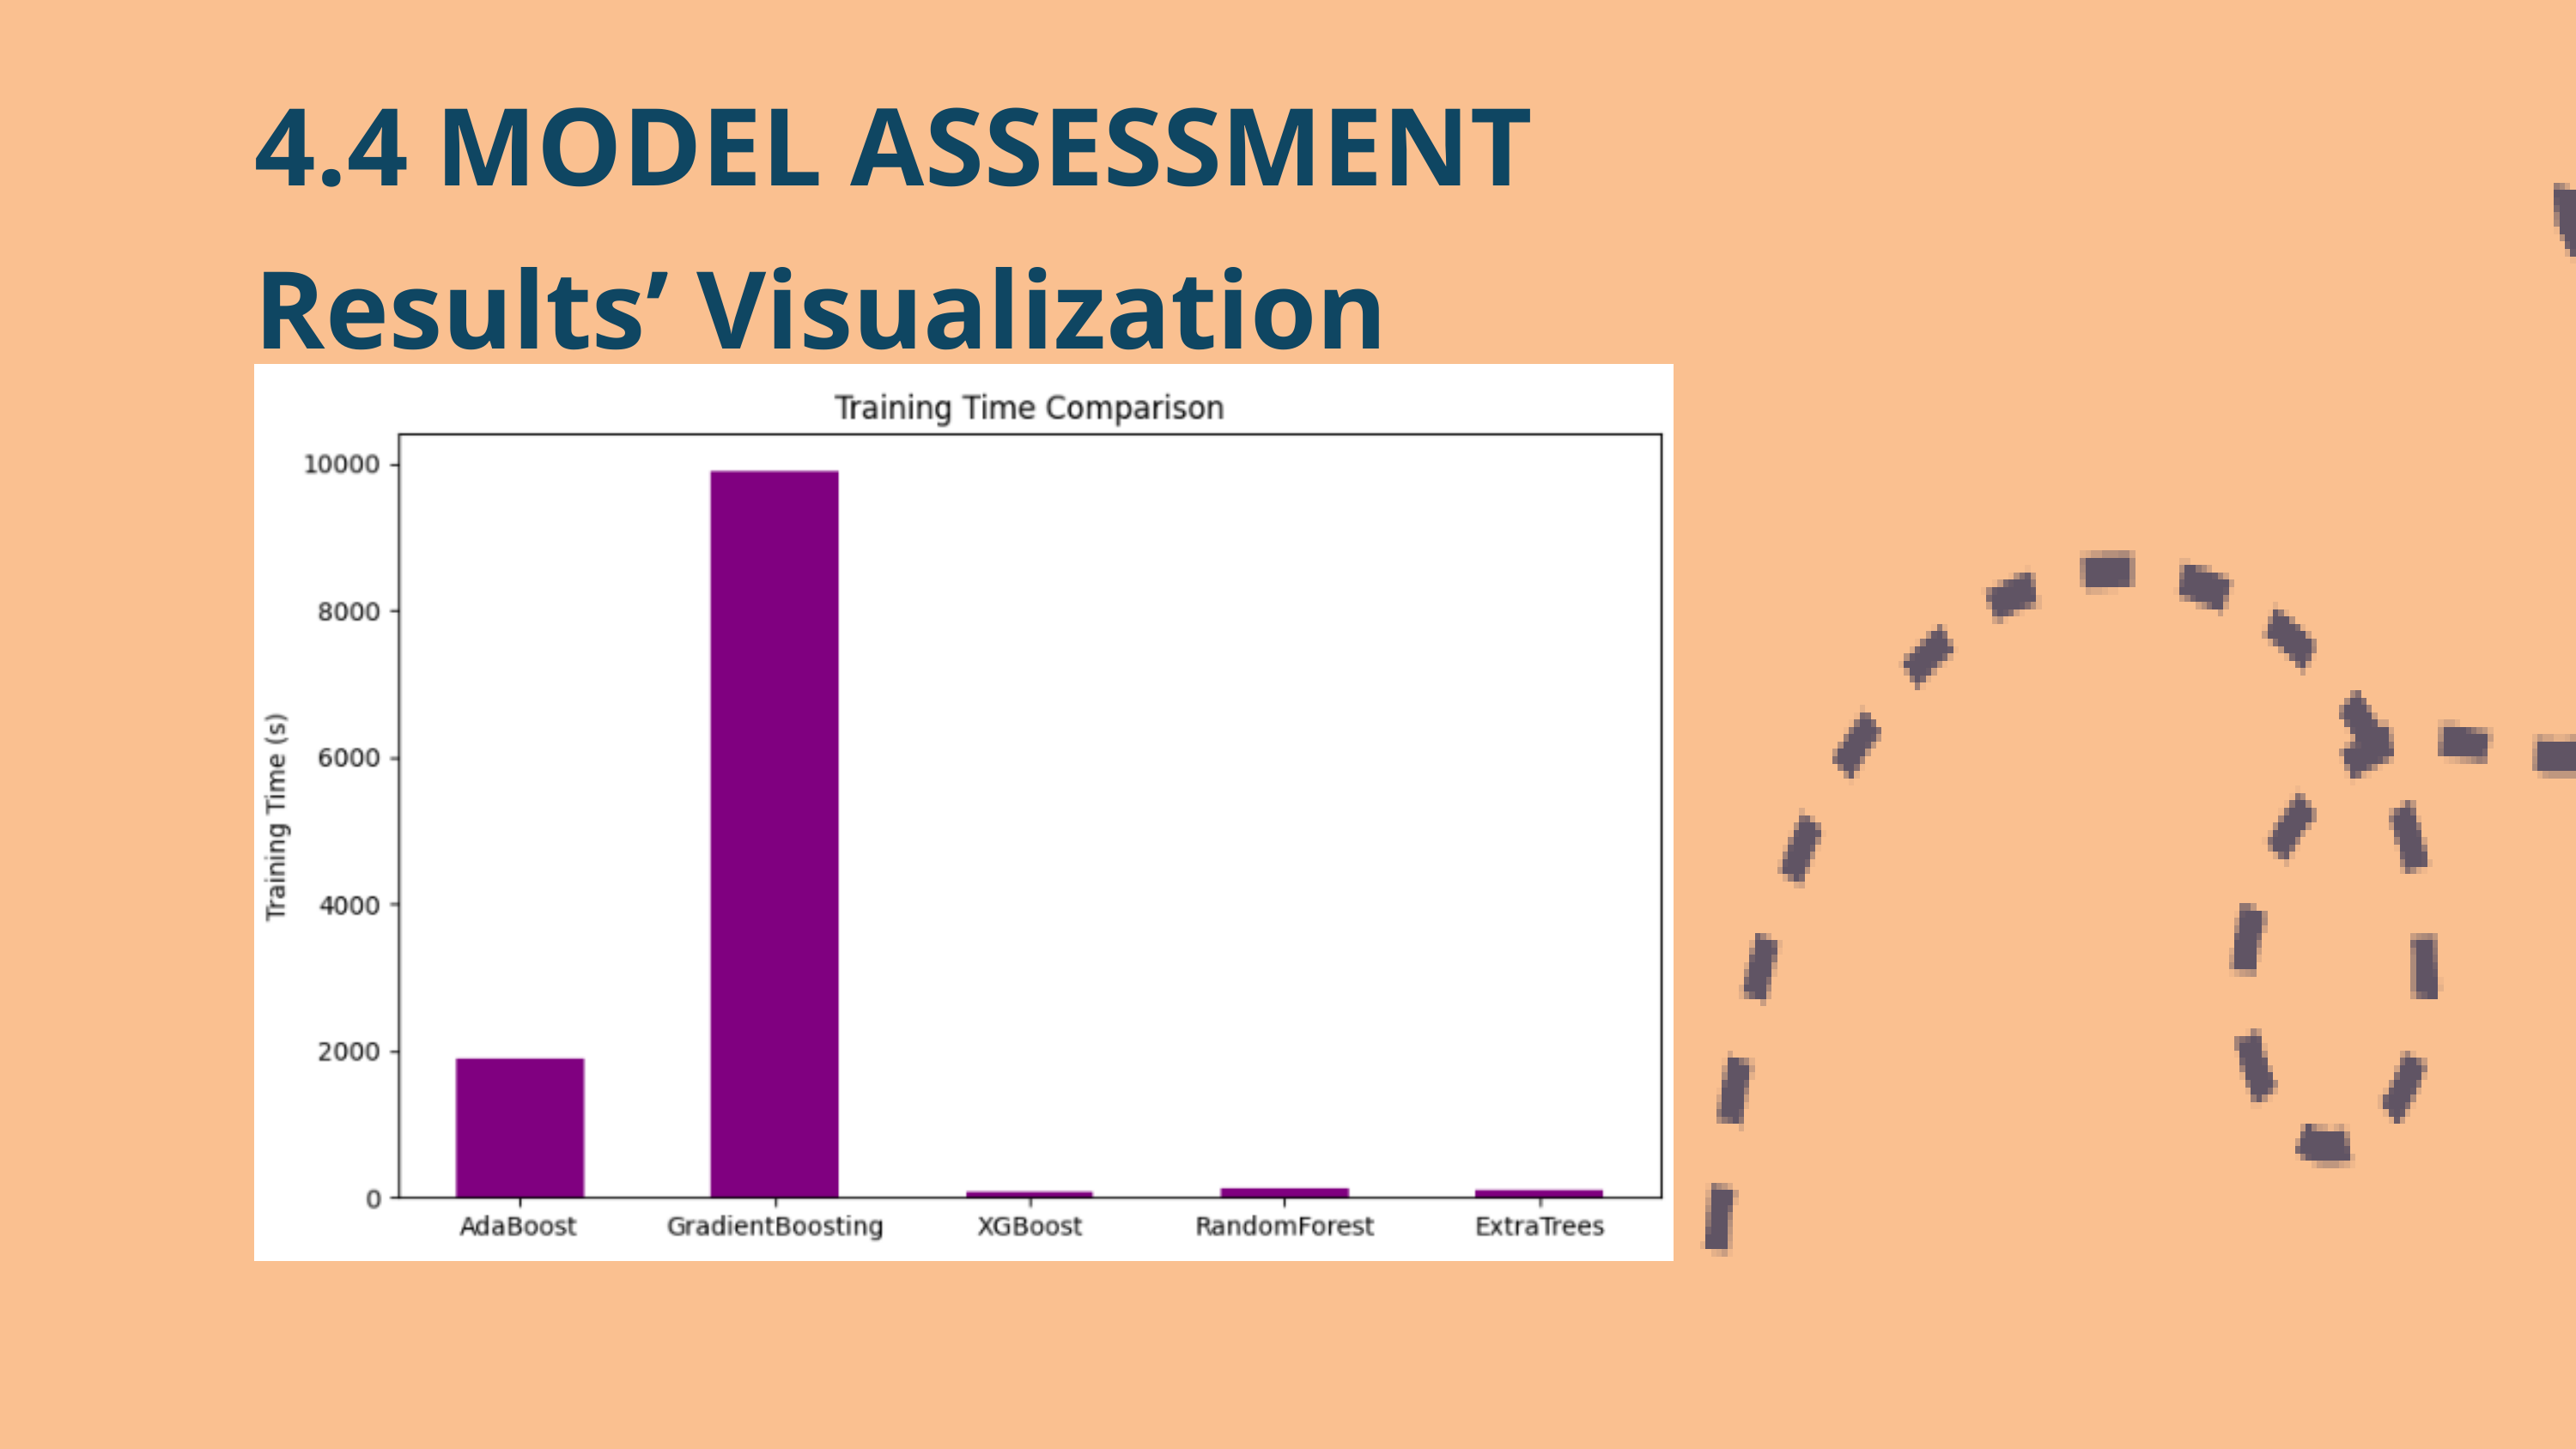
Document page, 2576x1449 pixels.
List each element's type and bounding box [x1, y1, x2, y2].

picture [254, 363, 1674, 1262]
text_box [0, 0, 2576, 1449]
